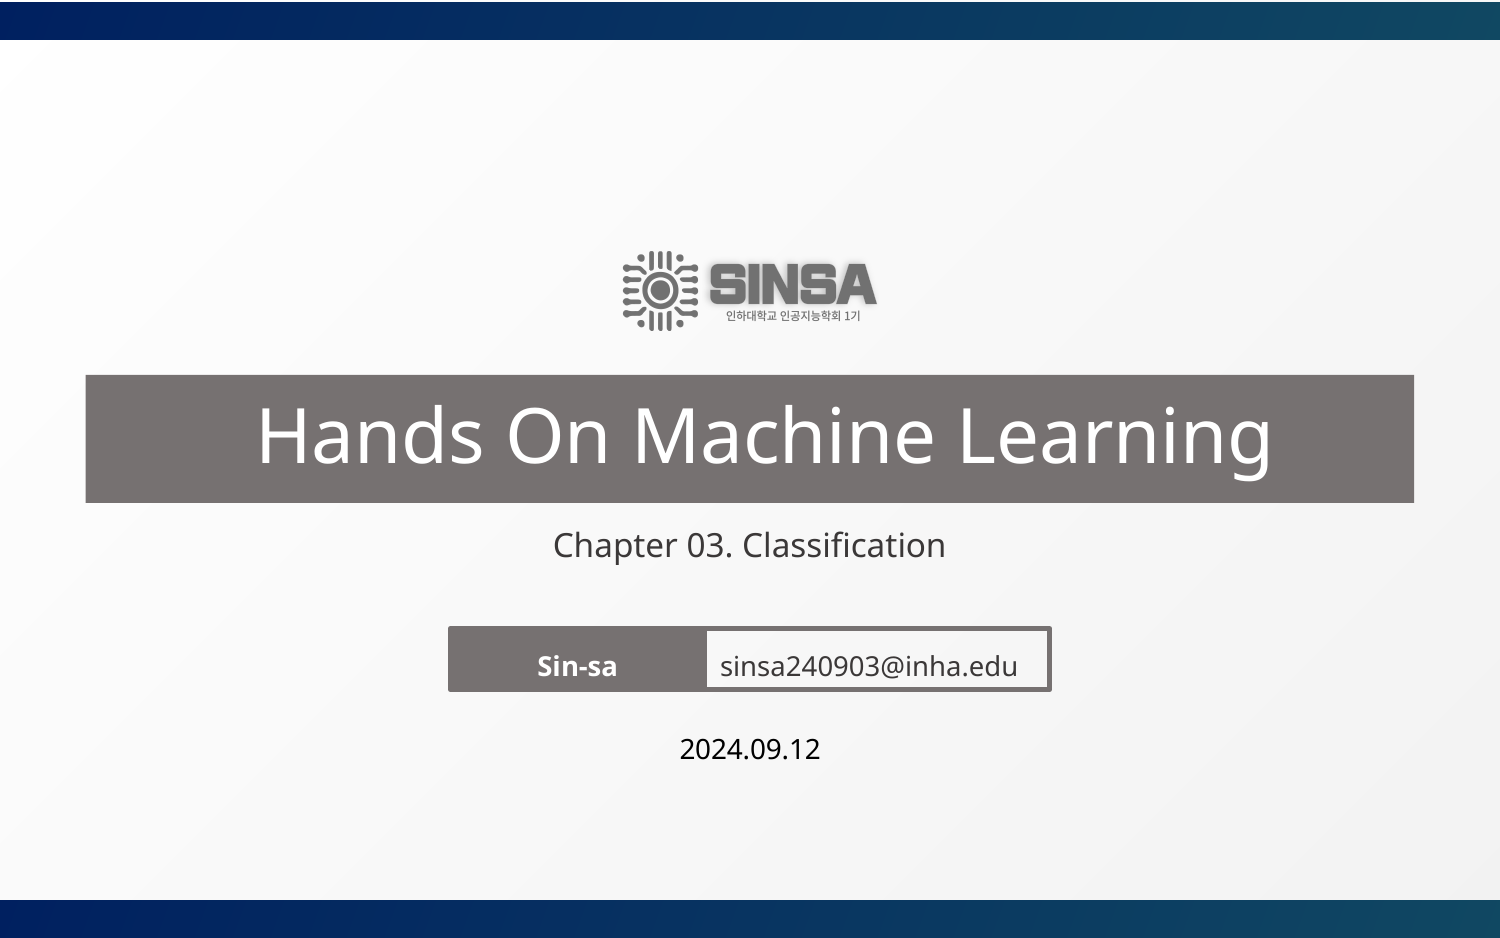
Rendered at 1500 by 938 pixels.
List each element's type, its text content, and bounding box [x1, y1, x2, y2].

list Sin-sa [448, 626, 703, 692]
title Hands On Machine Learning [85, 374, 1415, 500]
list sinsa240903@inha.edu [703, 626, 1052, 692]
list 2024.09.12 [450, 710, 1050, 772]
list Chapter 03. Classification [85, 500, 1415, 585]
